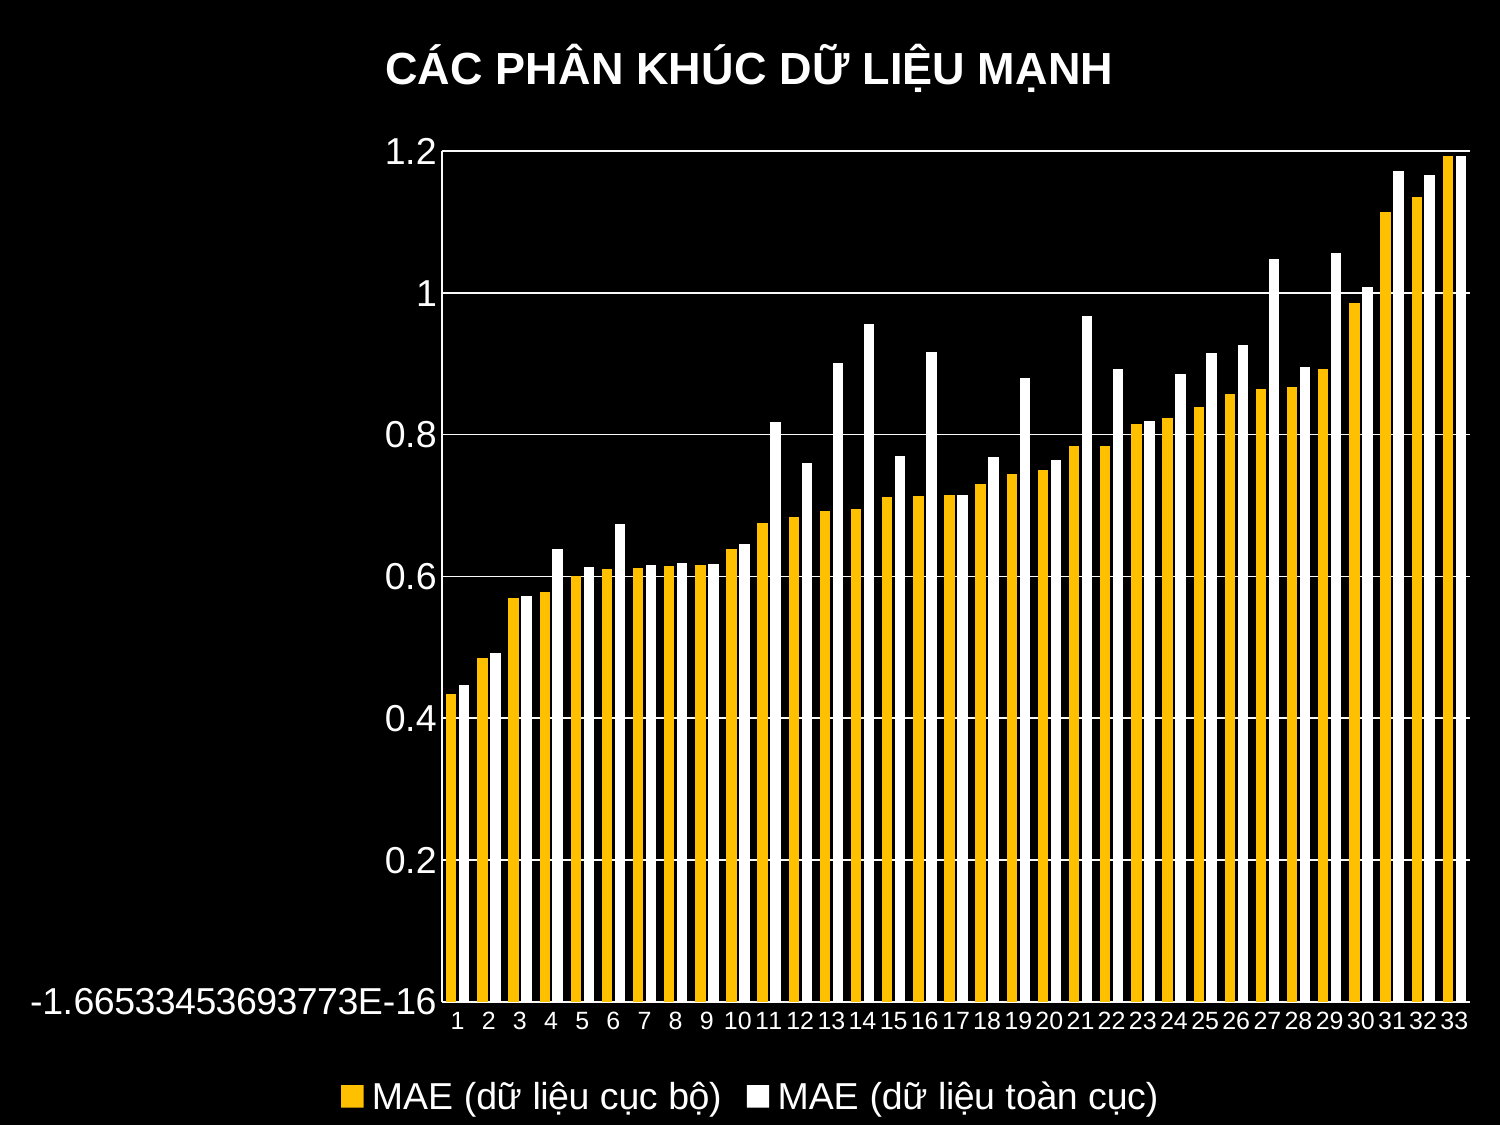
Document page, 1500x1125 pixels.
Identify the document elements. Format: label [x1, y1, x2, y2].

chart [0, 0, 1500, 1125]
